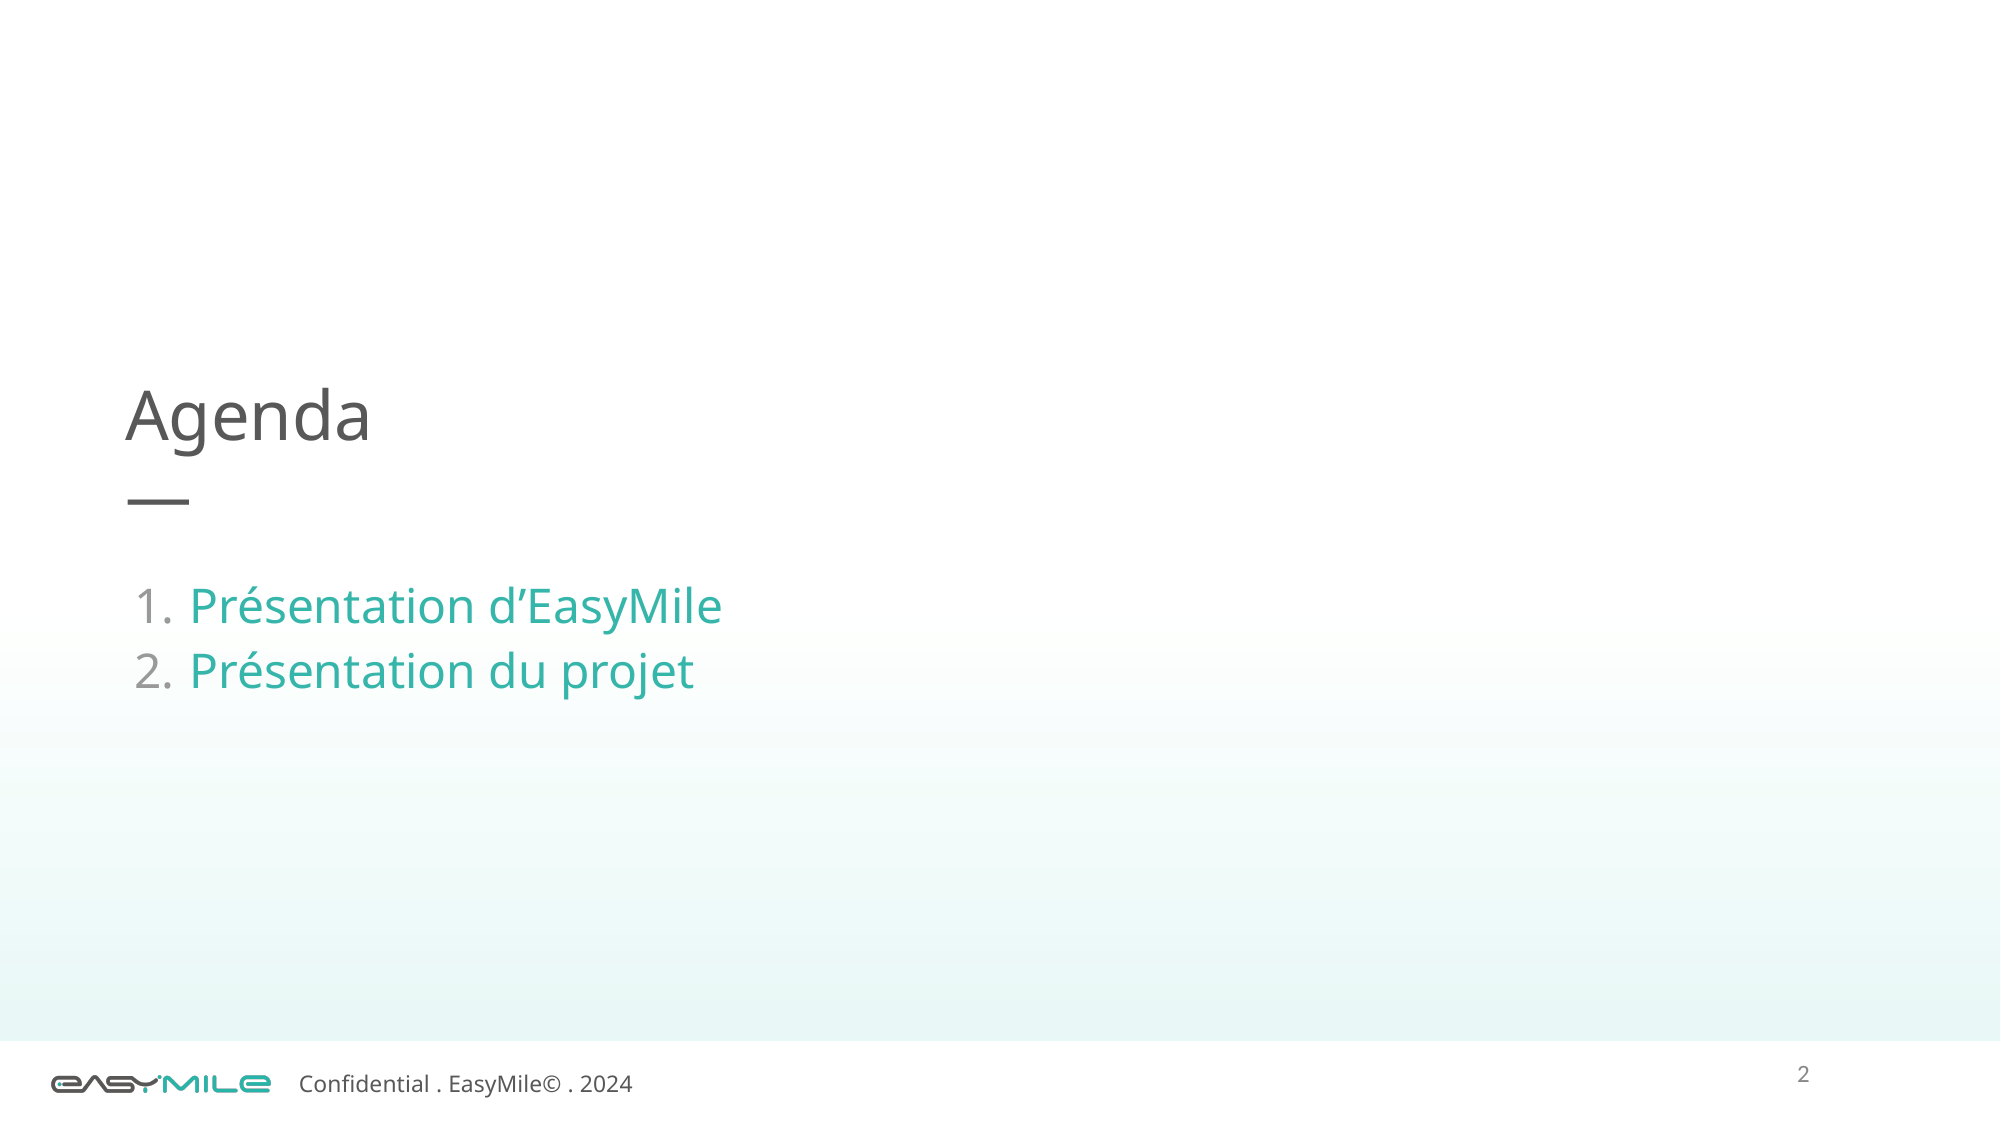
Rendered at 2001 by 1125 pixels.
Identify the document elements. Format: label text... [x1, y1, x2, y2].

picture [0, 0, 2001, 1125]
text_box Agenda — Présentation d’EasyMile Présentation du projet [109, 104, 1891, 966]
